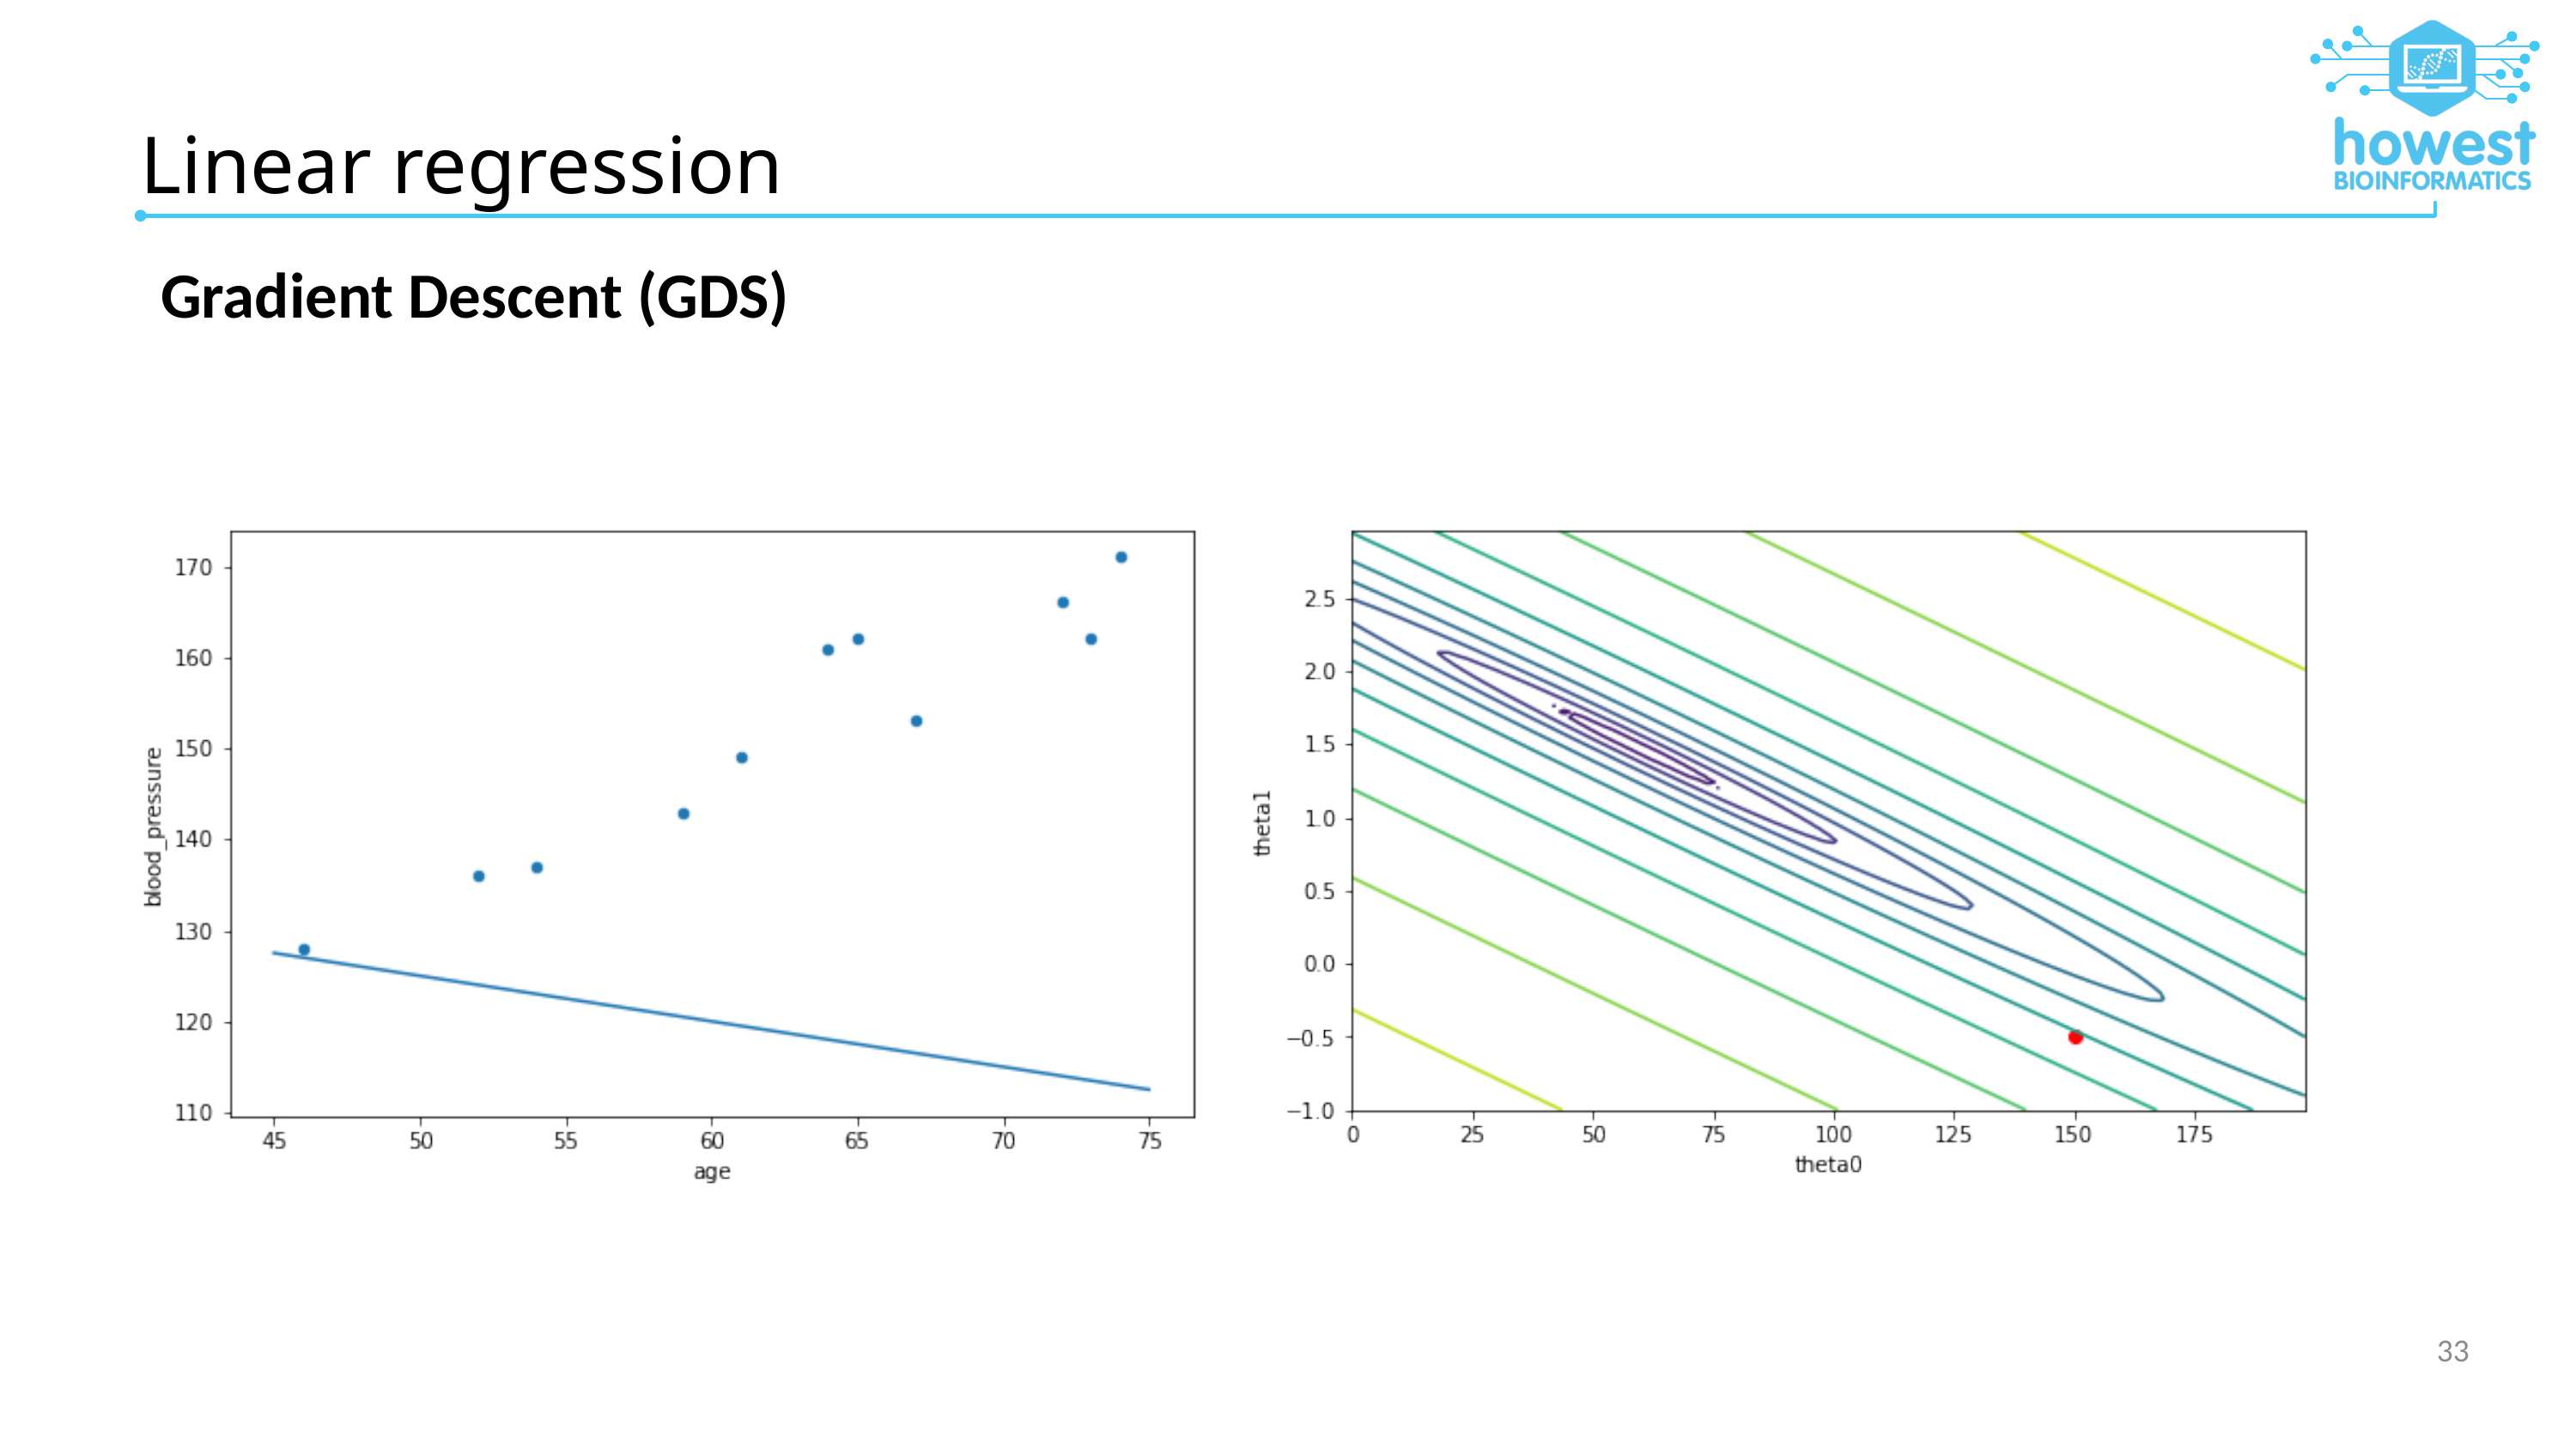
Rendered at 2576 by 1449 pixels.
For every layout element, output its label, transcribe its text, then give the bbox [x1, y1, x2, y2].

slide_number 33 [2341, 1310, 2482, 1388]
list Gradient Descent (GDS) [148, 256, 2483, 1116]
title Linear regression [140, 124, 2252, 215]
picture [1241, 516, 2321, 1193]
picture [2312, 0, 2559, 228]
picture [127, 516, 1207, 1199]
